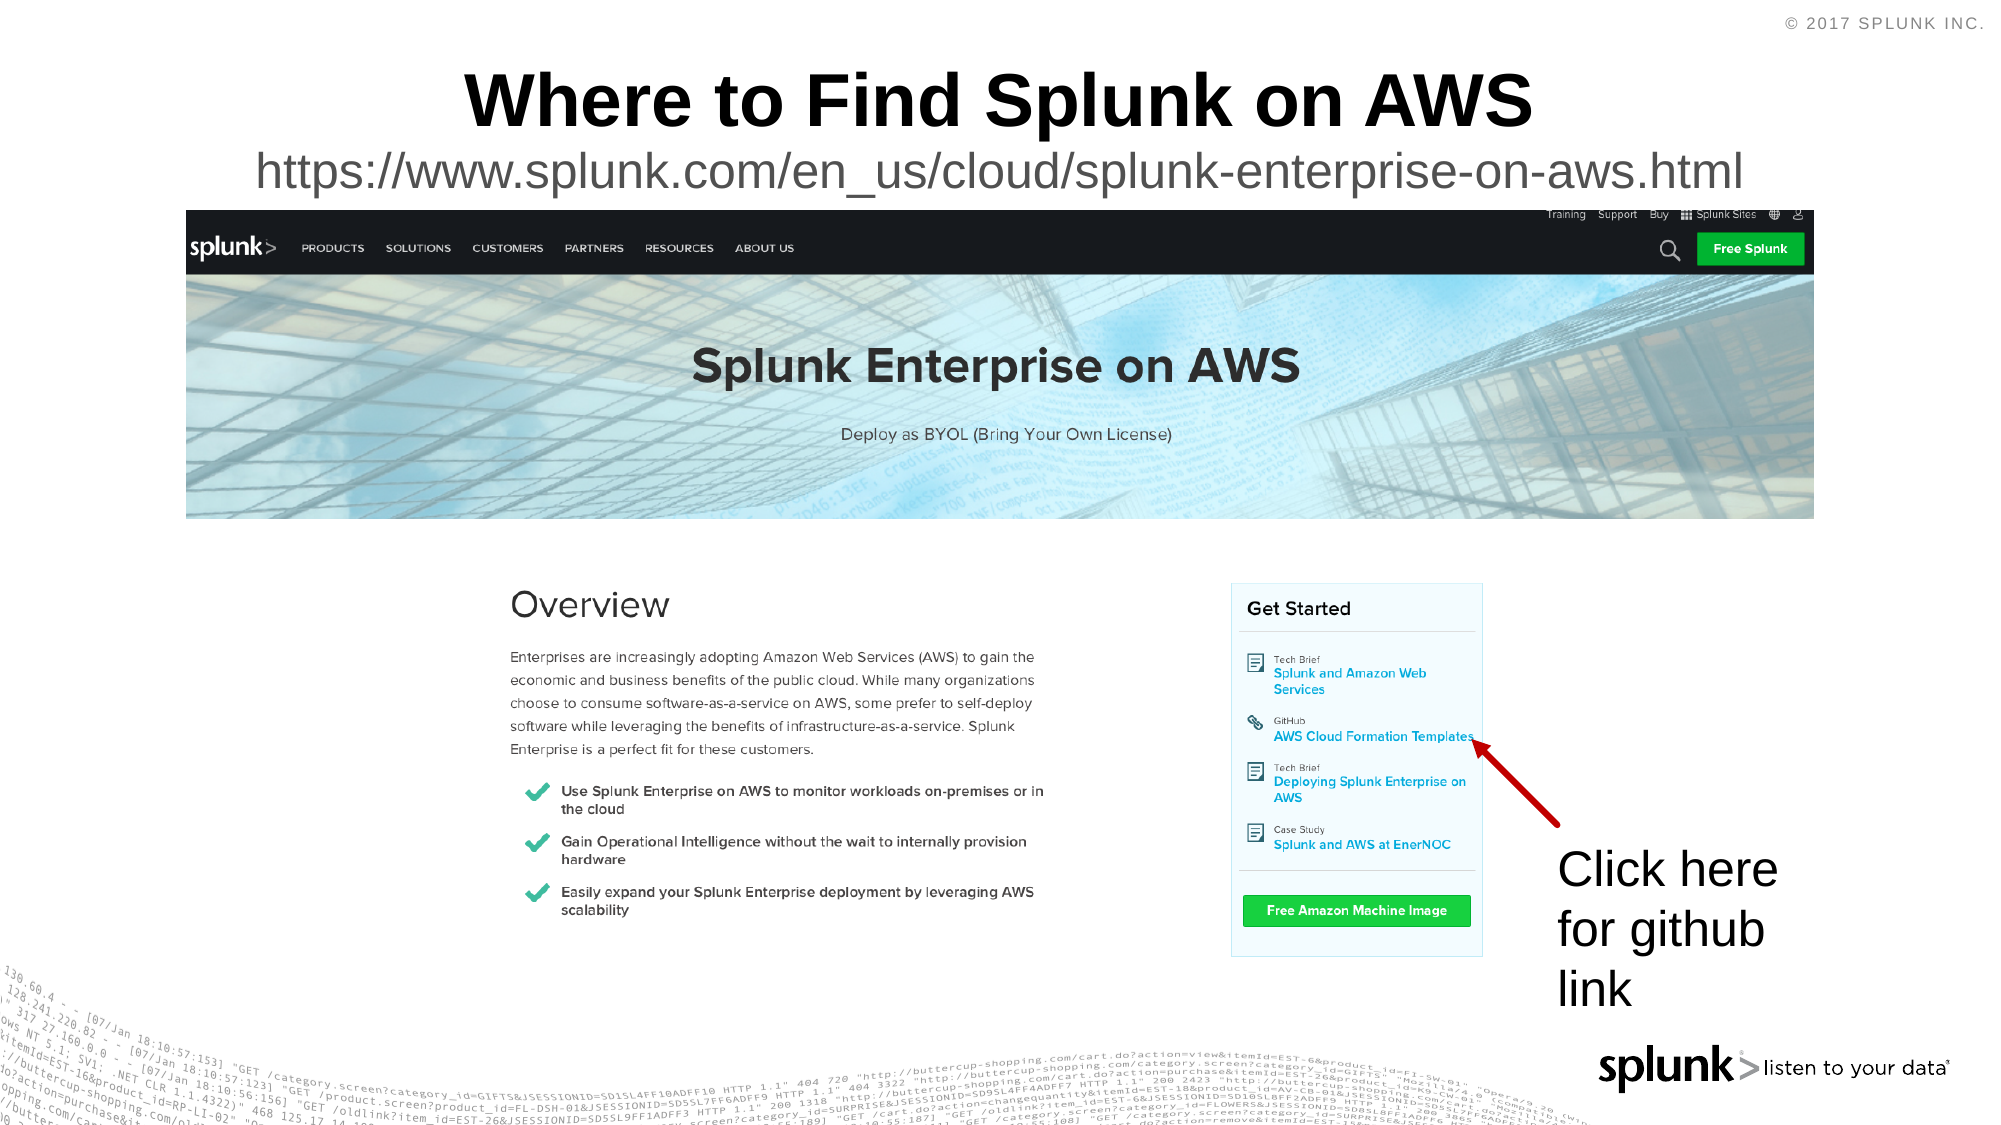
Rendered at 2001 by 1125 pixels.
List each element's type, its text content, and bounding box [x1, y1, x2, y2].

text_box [1471, 738, 1558, 825]
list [186, 210, 1814, 969]
title Where to Find Splunk on AWS [74, 50, 1926, 124]
picture [0, 0, 2000, 1125]
text_box Click here for github link [1557, 836, 1848, 1017]
subtitle https://www.splunk.com/en_us/cloud/splunk-enterprise-on-aws.html [74, 144, 1926, 190]
